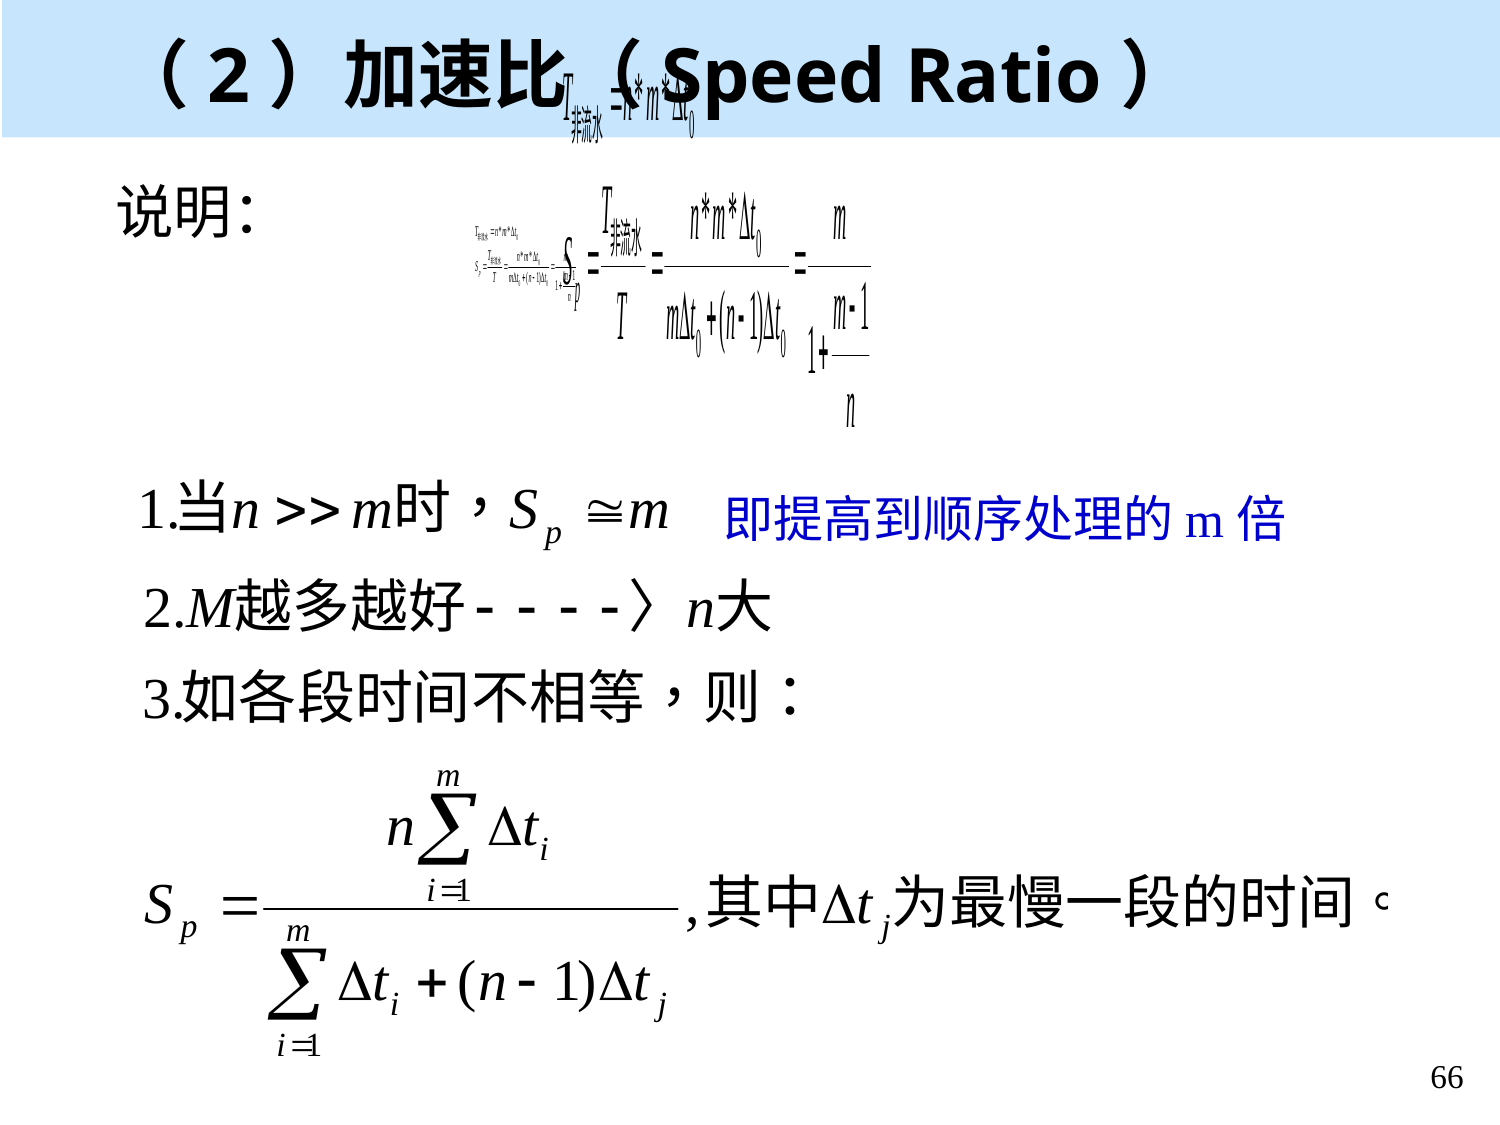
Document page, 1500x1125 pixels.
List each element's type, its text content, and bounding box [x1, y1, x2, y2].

text_box （2）加速比（Speed Ratio） [99, 24, 1388, 125]
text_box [474, 52, 875, 443]
text_box 说明： [100, 167, 306, 253]
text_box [135, 469, 1388, 1070]
